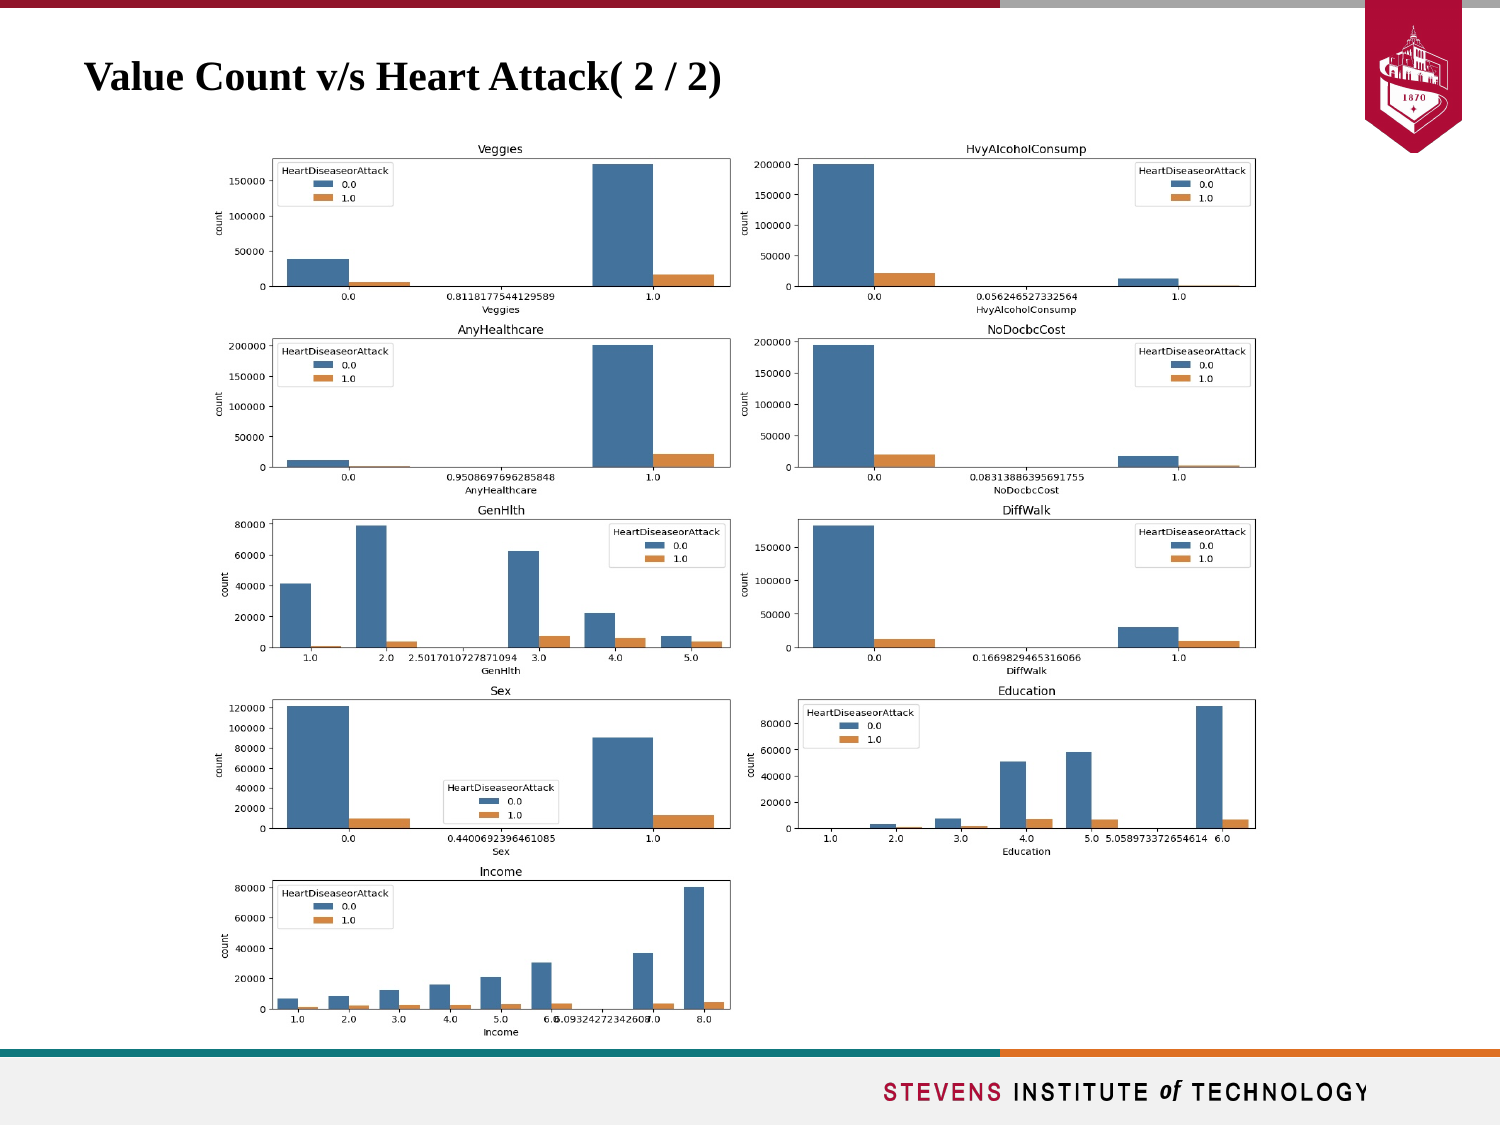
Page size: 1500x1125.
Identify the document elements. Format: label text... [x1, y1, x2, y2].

picture [1365, 0, 1462, 153]
picture [207, 145, 1261, 1043]
text_box Value Count v/s Heart Attack( 2 / 2) [68, 41, 767, 157]
picture [884, 1080, 1366, 1101]
